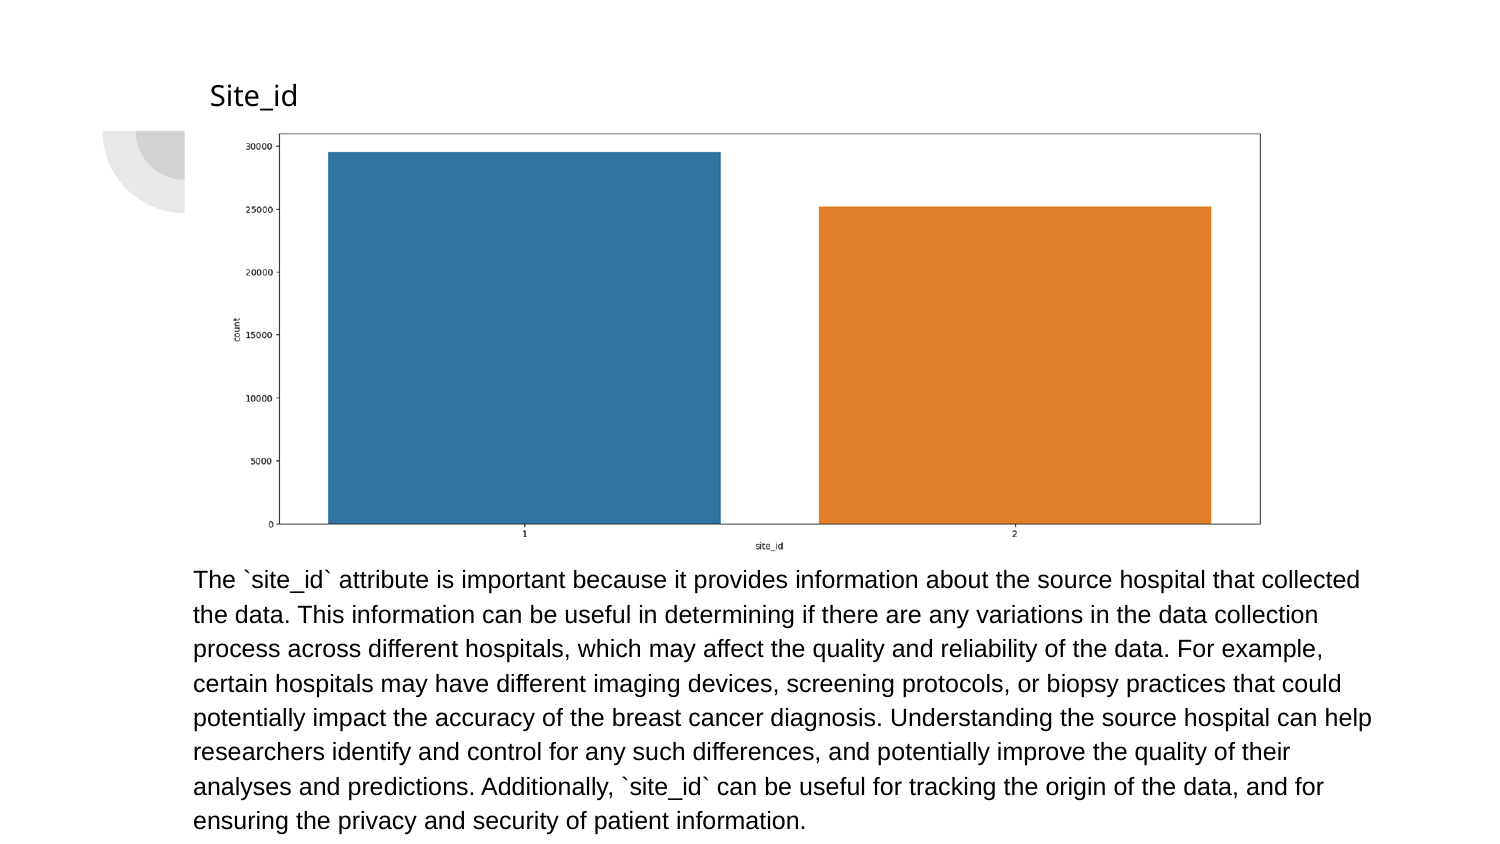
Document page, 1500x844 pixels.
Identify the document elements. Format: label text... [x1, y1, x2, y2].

text_box Site_id [194, 61, 869, 127]
text_box The `site_id` attribute is important because it provides information about the source hospital that collected the data. This information can be useful in determining if there are any variations in the data collection process across different hospitals, which may affect the quality and reliability of the data. For example, certain hospitals may have different imaging devices, screening protocols, or biopsy practices that could potentially impact the accuracy of the breast cancer diagnosis. Understanding the source hospital can help researchers identify and control for any such differences, and potentially improve the quality of their analyses and predictions. Additionally, `site_id` can be useful for tracking the origin of the data, and for ensuring the privacy and security of patient information. [178, 544, 1394, 844]
picture [226, 127, 1266, 557]
